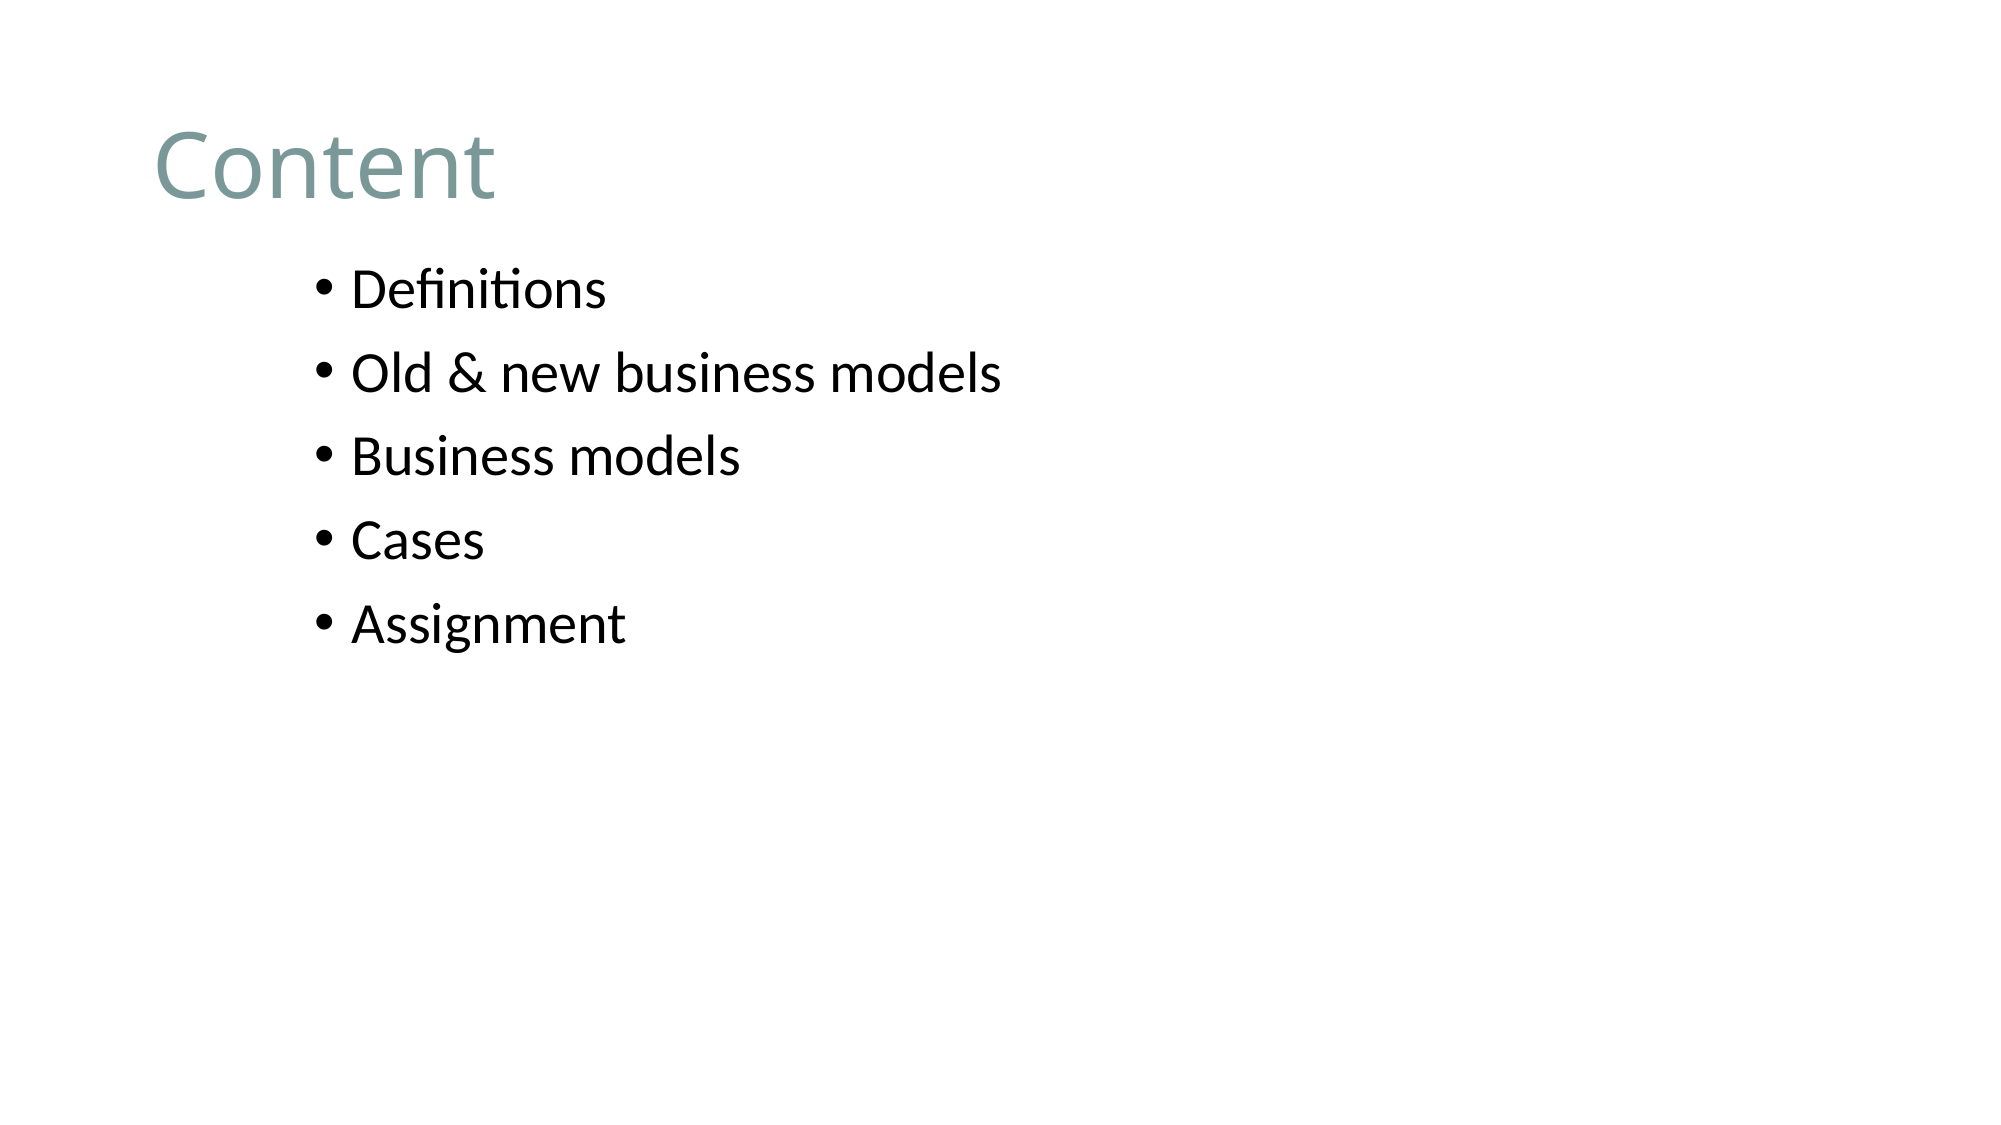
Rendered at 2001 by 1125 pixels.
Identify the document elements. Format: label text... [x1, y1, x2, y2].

list Definitions Old & new business models Business models Cases Assignment [299, 250, 1695, 1001]
title Content [137, 59, 1863, 278]
